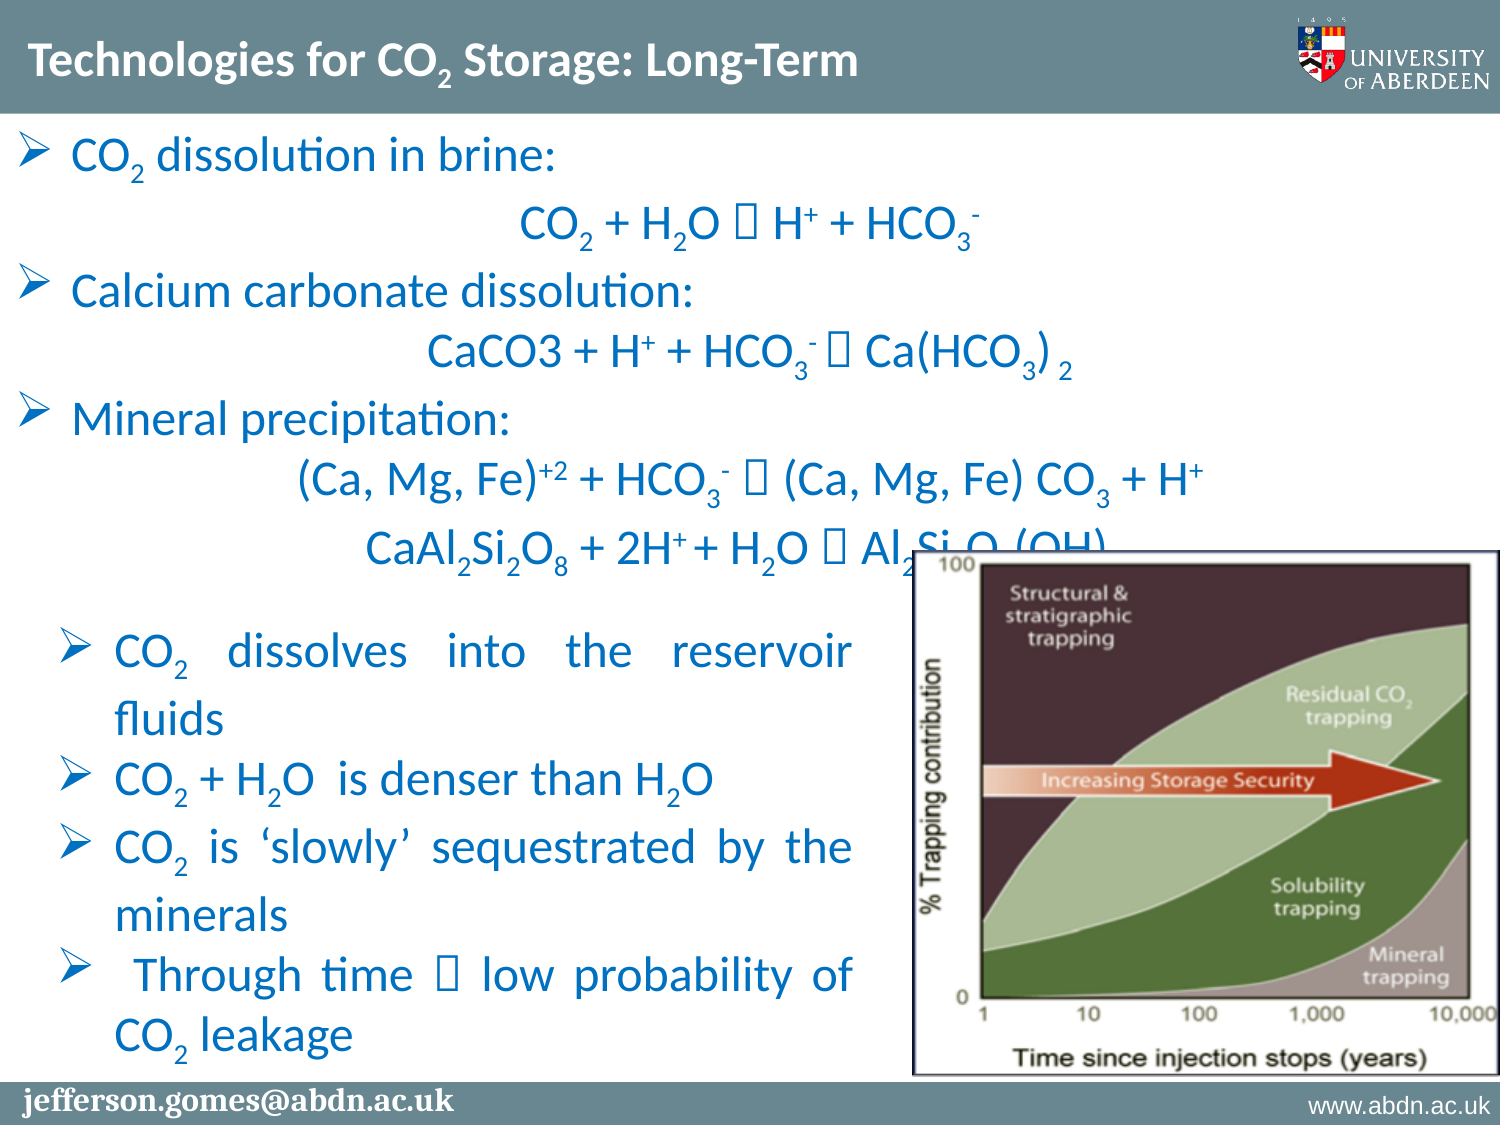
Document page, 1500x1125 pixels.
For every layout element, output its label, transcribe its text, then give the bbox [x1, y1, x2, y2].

picture [1287, 7, 1495, 103]
text_box CO2 dissolution in brine: CO2 + H2O  H+ + HCO3- Calcium carbonate dissolution: CaCO3 + H+ + HCO3-  Ca(HCO3) 2 Mineral precipitation: (Ca, Mg, Fe)+2 + HCO3-  (Ca, Mg, Fe) CO3 + H+ CaAl2Si2O8 + 2H+ + H2O  Al2Si2O5(OH)4 [0, 113, 1500, 681]
text_box CO2 dissolves into the reservoir fluids CO2 + H2O is denser than H2O CO2 is ‘slowly’ sequestrated by the minerals Through time  low probability of CO2 leakage [41, 609, 869, 1078]
text_box jefferson.gomes@abdn.ac.uk [0, 1074, 479, 1125]
text_box Technologies for CO2 Storage: Long-Term [12, 19, 875, 103]
picture [912, 550, 1500, 1078]
